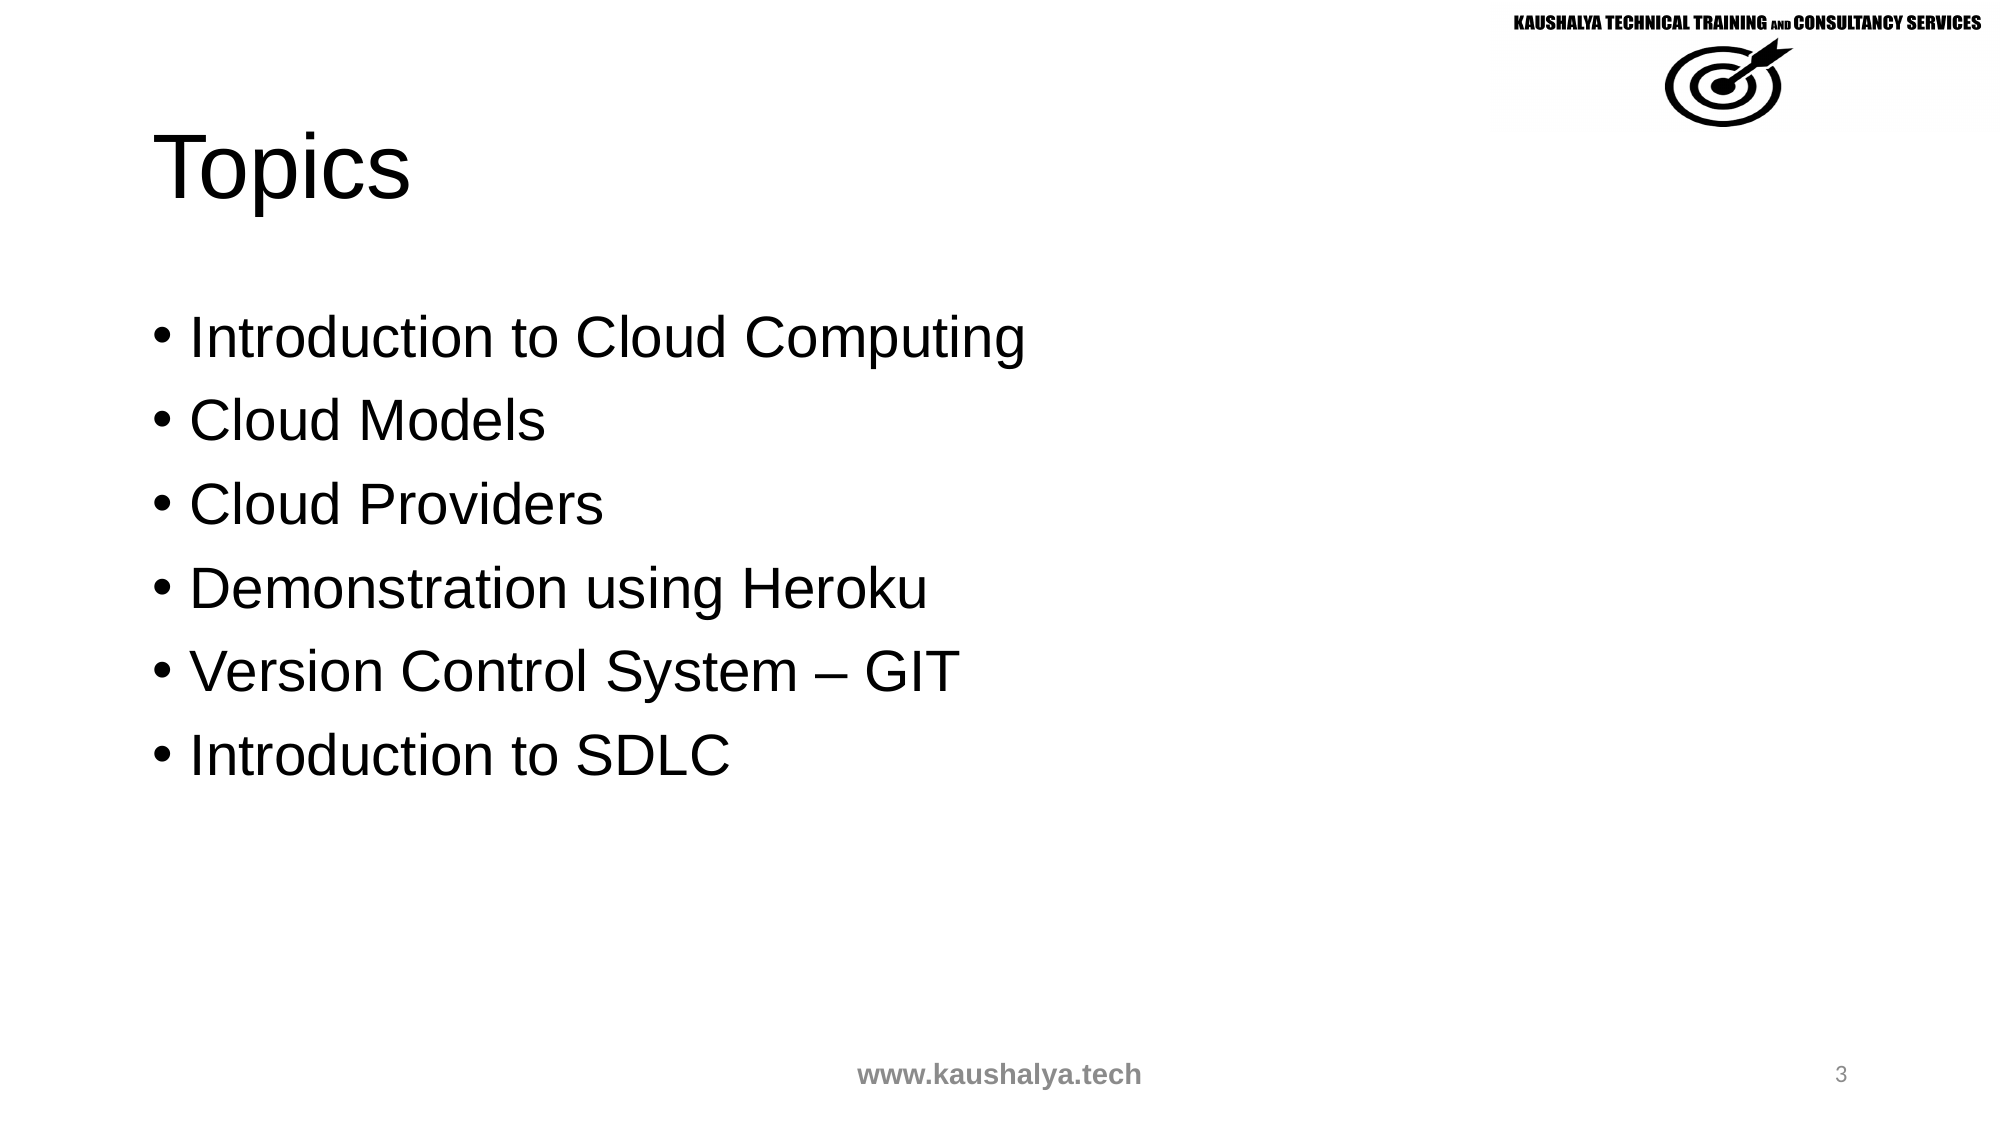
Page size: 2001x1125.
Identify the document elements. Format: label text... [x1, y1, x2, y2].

title Topics [137, 59, 1863, 278]
picture [1490, 2, 2000, 132]
list Introduction to Cloud Computing Cloud Models Cloud Providers Demonstration using Heroku Version Control System – GIT Introduction to SDLC [137, 299, 1863, 1014]
footer www.kaushalya.tech [662, 1042, 1338, 1103]
slide_number 3 [1412, 1042, 1863, 1103]
